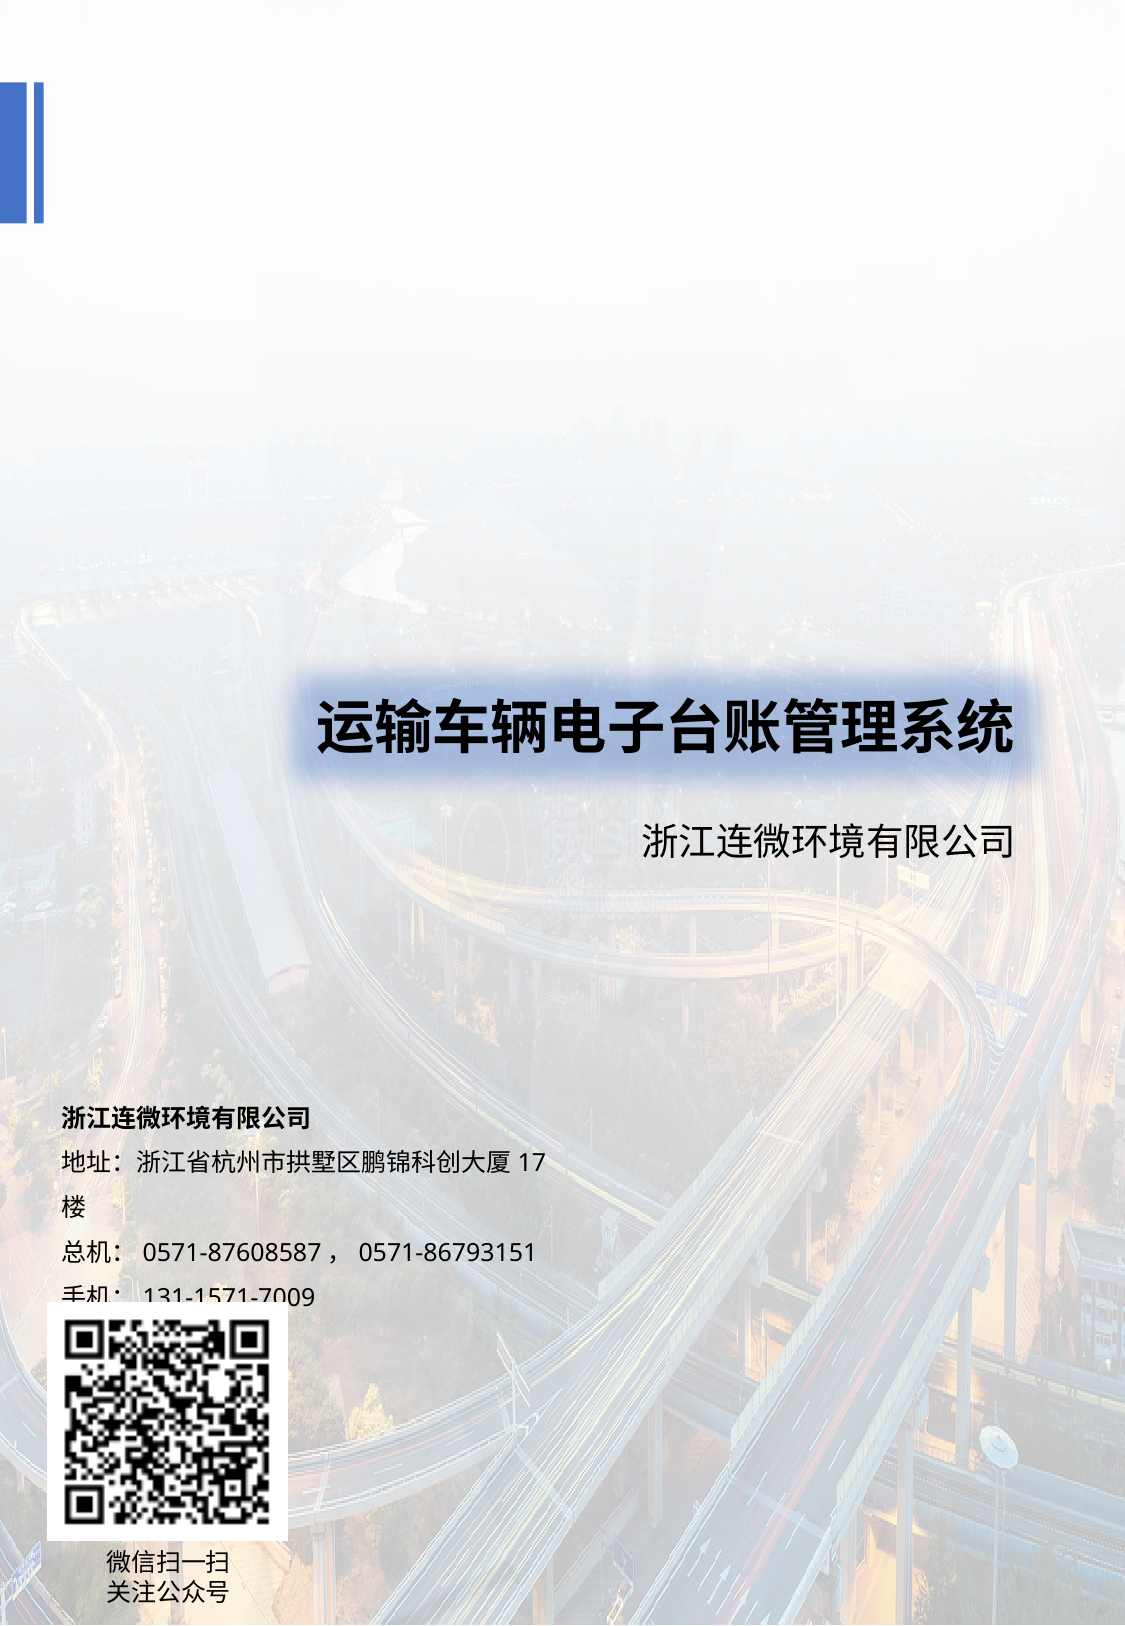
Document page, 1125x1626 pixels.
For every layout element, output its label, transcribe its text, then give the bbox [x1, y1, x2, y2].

text_box 浙江连微环境有限公司 地址：浙江省杭州市拱墅区鹏锦科创大厦17楼 总机：0571-87608587，0571-86793151 手机：131-1571-7009 [47, 1079, 588, 1319]
text_box 运输车辆电子台账管理系统 [287, 688, 1044, 772]
text_box 浙江连微环境有限公司 [622, 812, 1044, 895]
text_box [46, 1302, 288, 1615]
